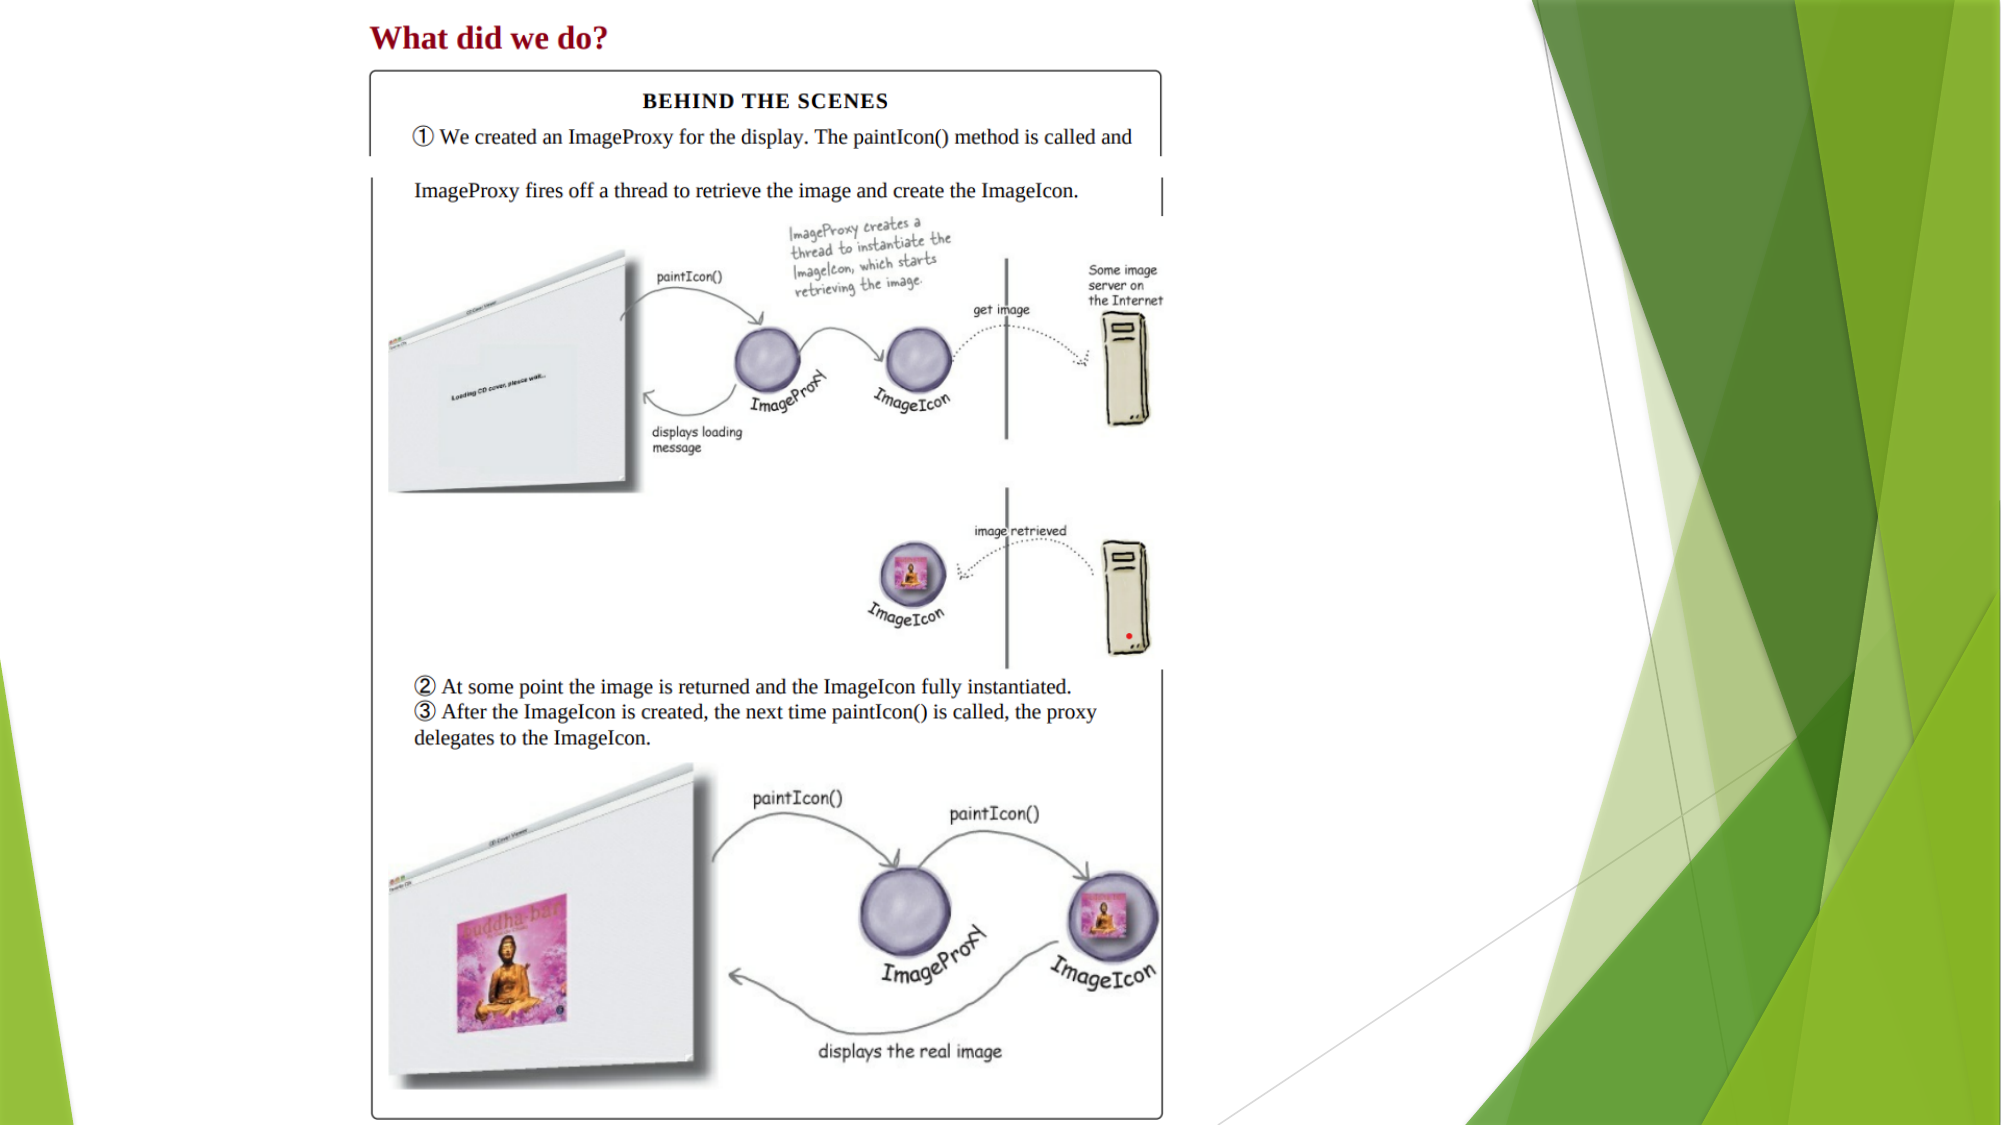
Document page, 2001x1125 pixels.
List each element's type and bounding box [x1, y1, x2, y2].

picture [353, 12, 1177, 1125]
